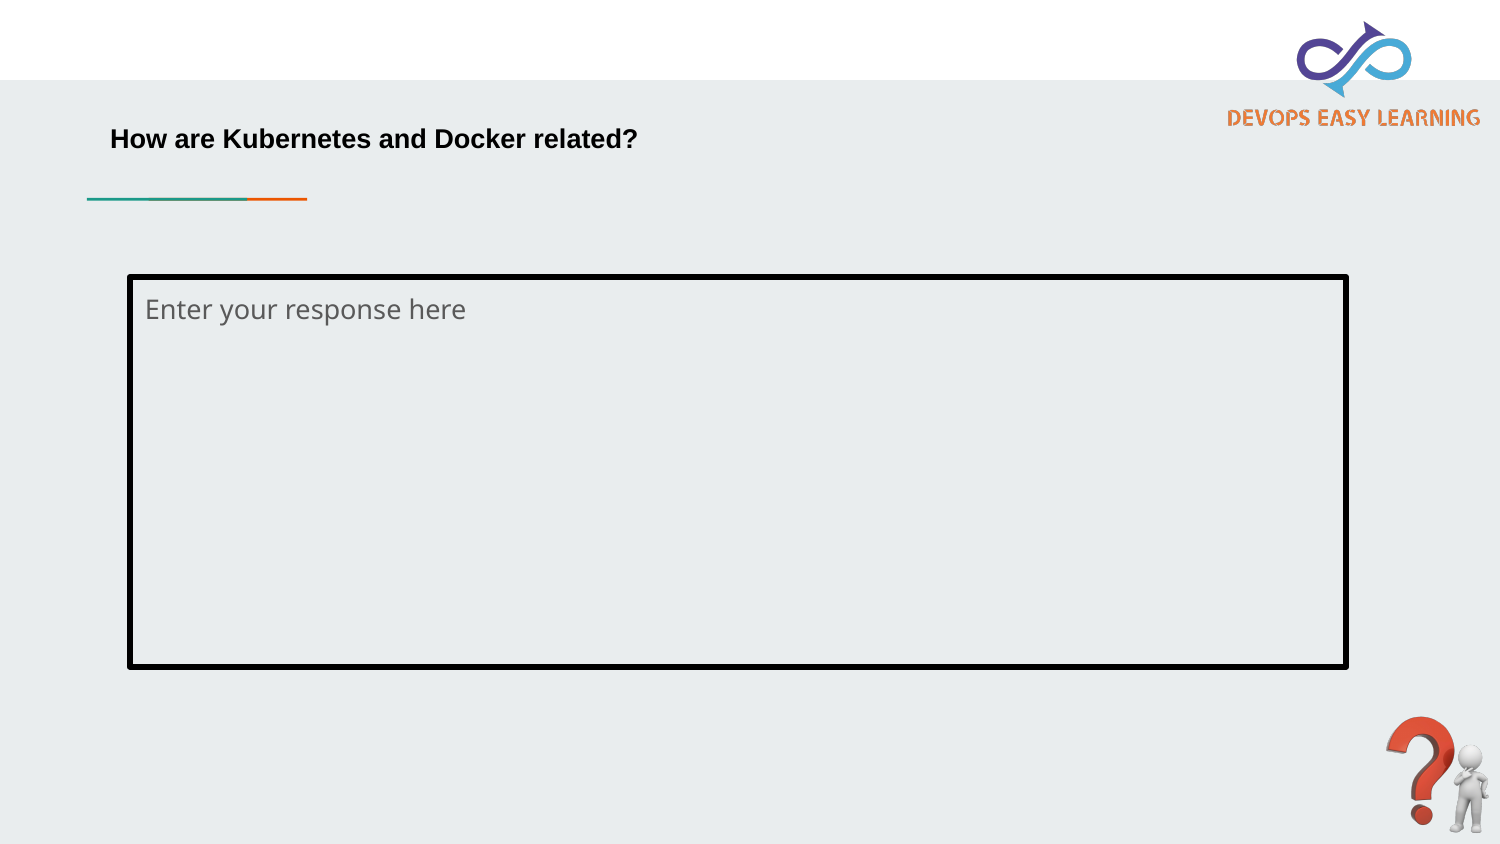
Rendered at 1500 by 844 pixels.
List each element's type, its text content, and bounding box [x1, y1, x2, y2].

text_box Enter your response here [129, 277, 1346, 667]
picture [1378, 706, 1500, 844]
picture [1216, 9, 1492, 148]
text_box How are Kubernetes and Docker related? [95, 101, 1226, 317]
